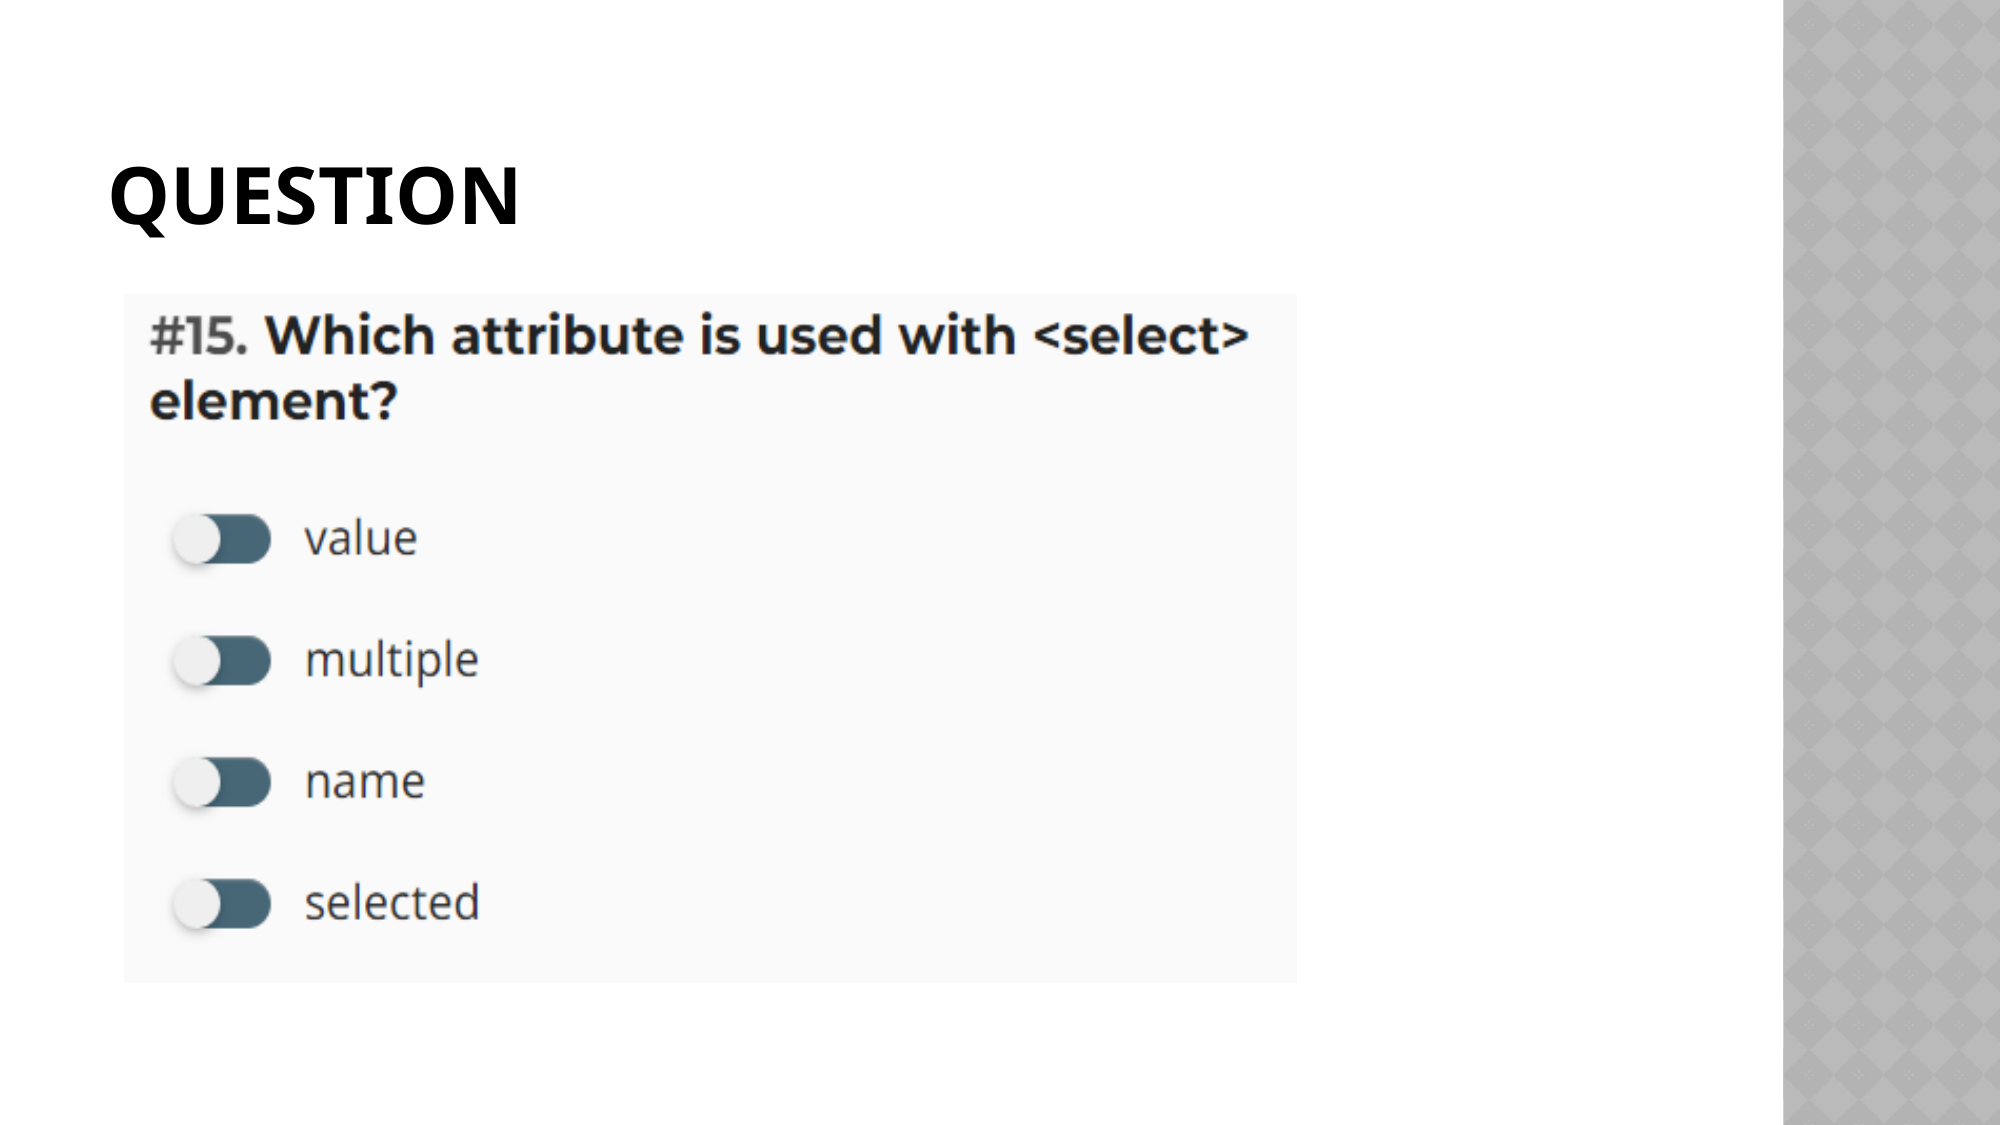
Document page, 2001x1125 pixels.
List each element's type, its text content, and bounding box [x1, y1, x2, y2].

picture [124, 293, 1298, 983]
title Question [99, 52, 1684, 240]
